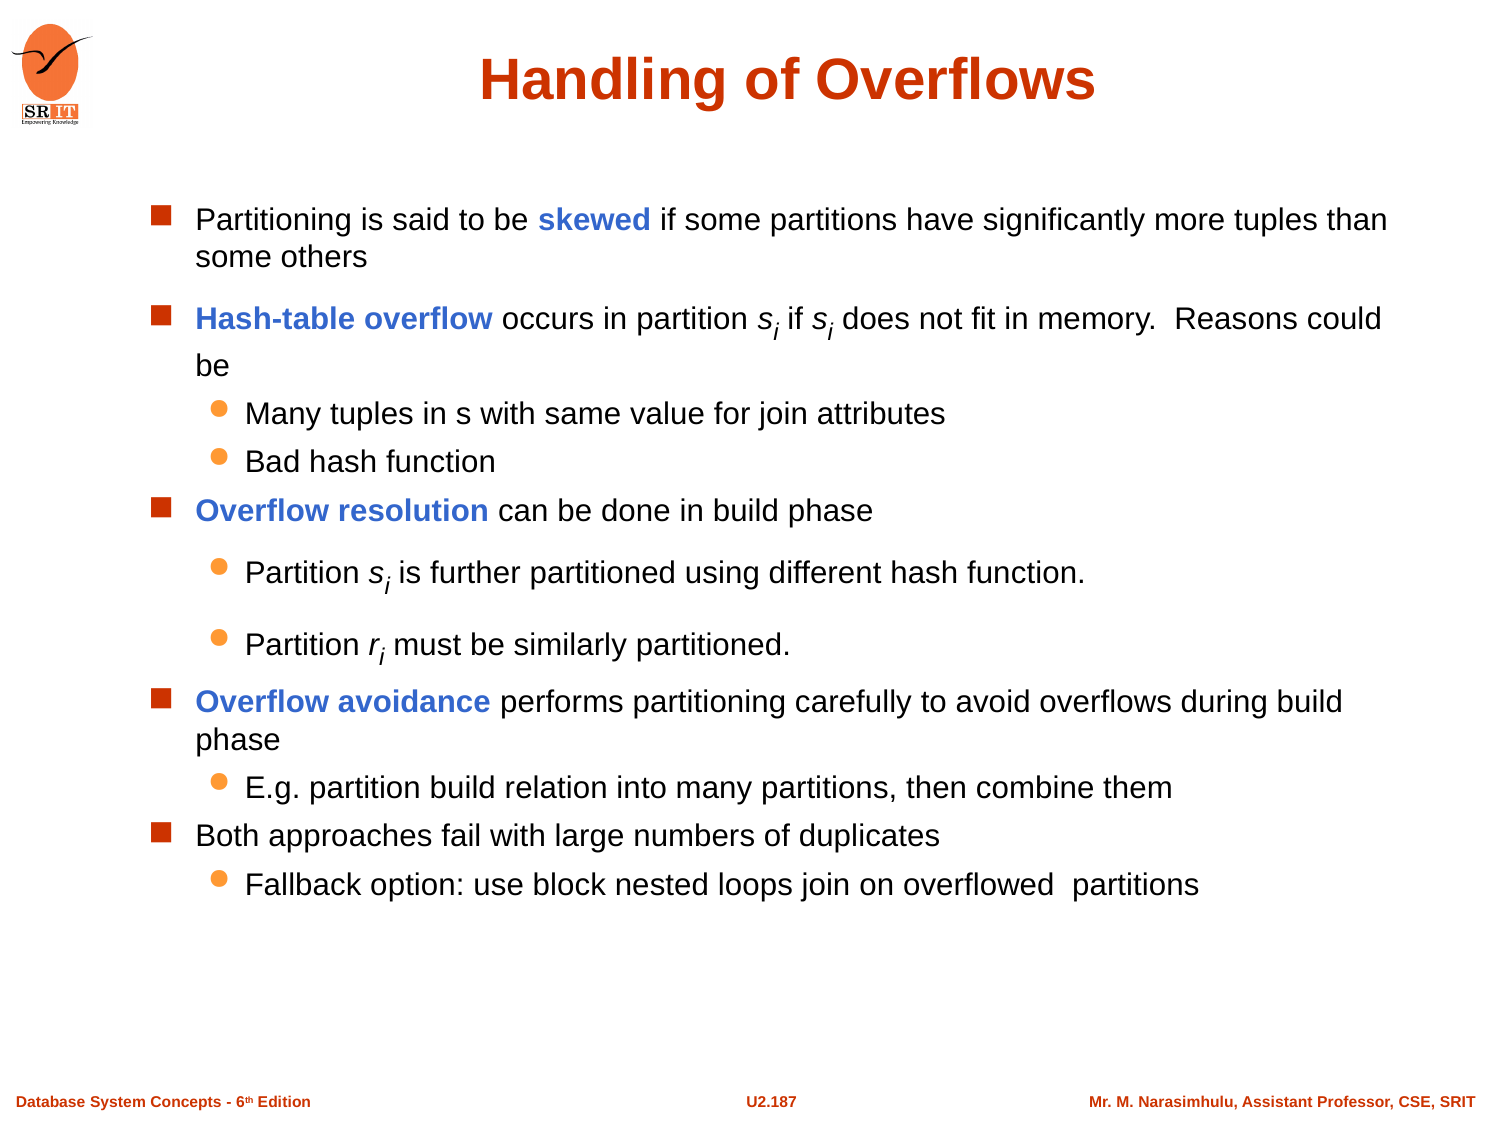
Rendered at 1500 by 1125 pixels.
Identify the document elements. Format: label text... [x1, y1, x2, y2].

picture [11, 19, 93, 128]
title Handling of Overflows [125, 18, 1452, 120]
list Partitioning is said to be skewed if some partitions have significantly more tuples than some others Hash-table overflow occurs in partition si if si does not fit in memory. Reasons could be Many tuples in s with same value for join attributes Bad hash function Overflow resolution can be done in build phase Partition si is further partitioned using different hash function. Partition ri must be similarly partitioned. Overflow avoidance performs partitioning carefully to avoid overflows during build phase E.g. partition build relation into many partitions, then combine them Both approaches fail with large numbers of duplicates Fallback option: use block nested loops join on overflowed partitions [138, 191, 1441, 1046]
